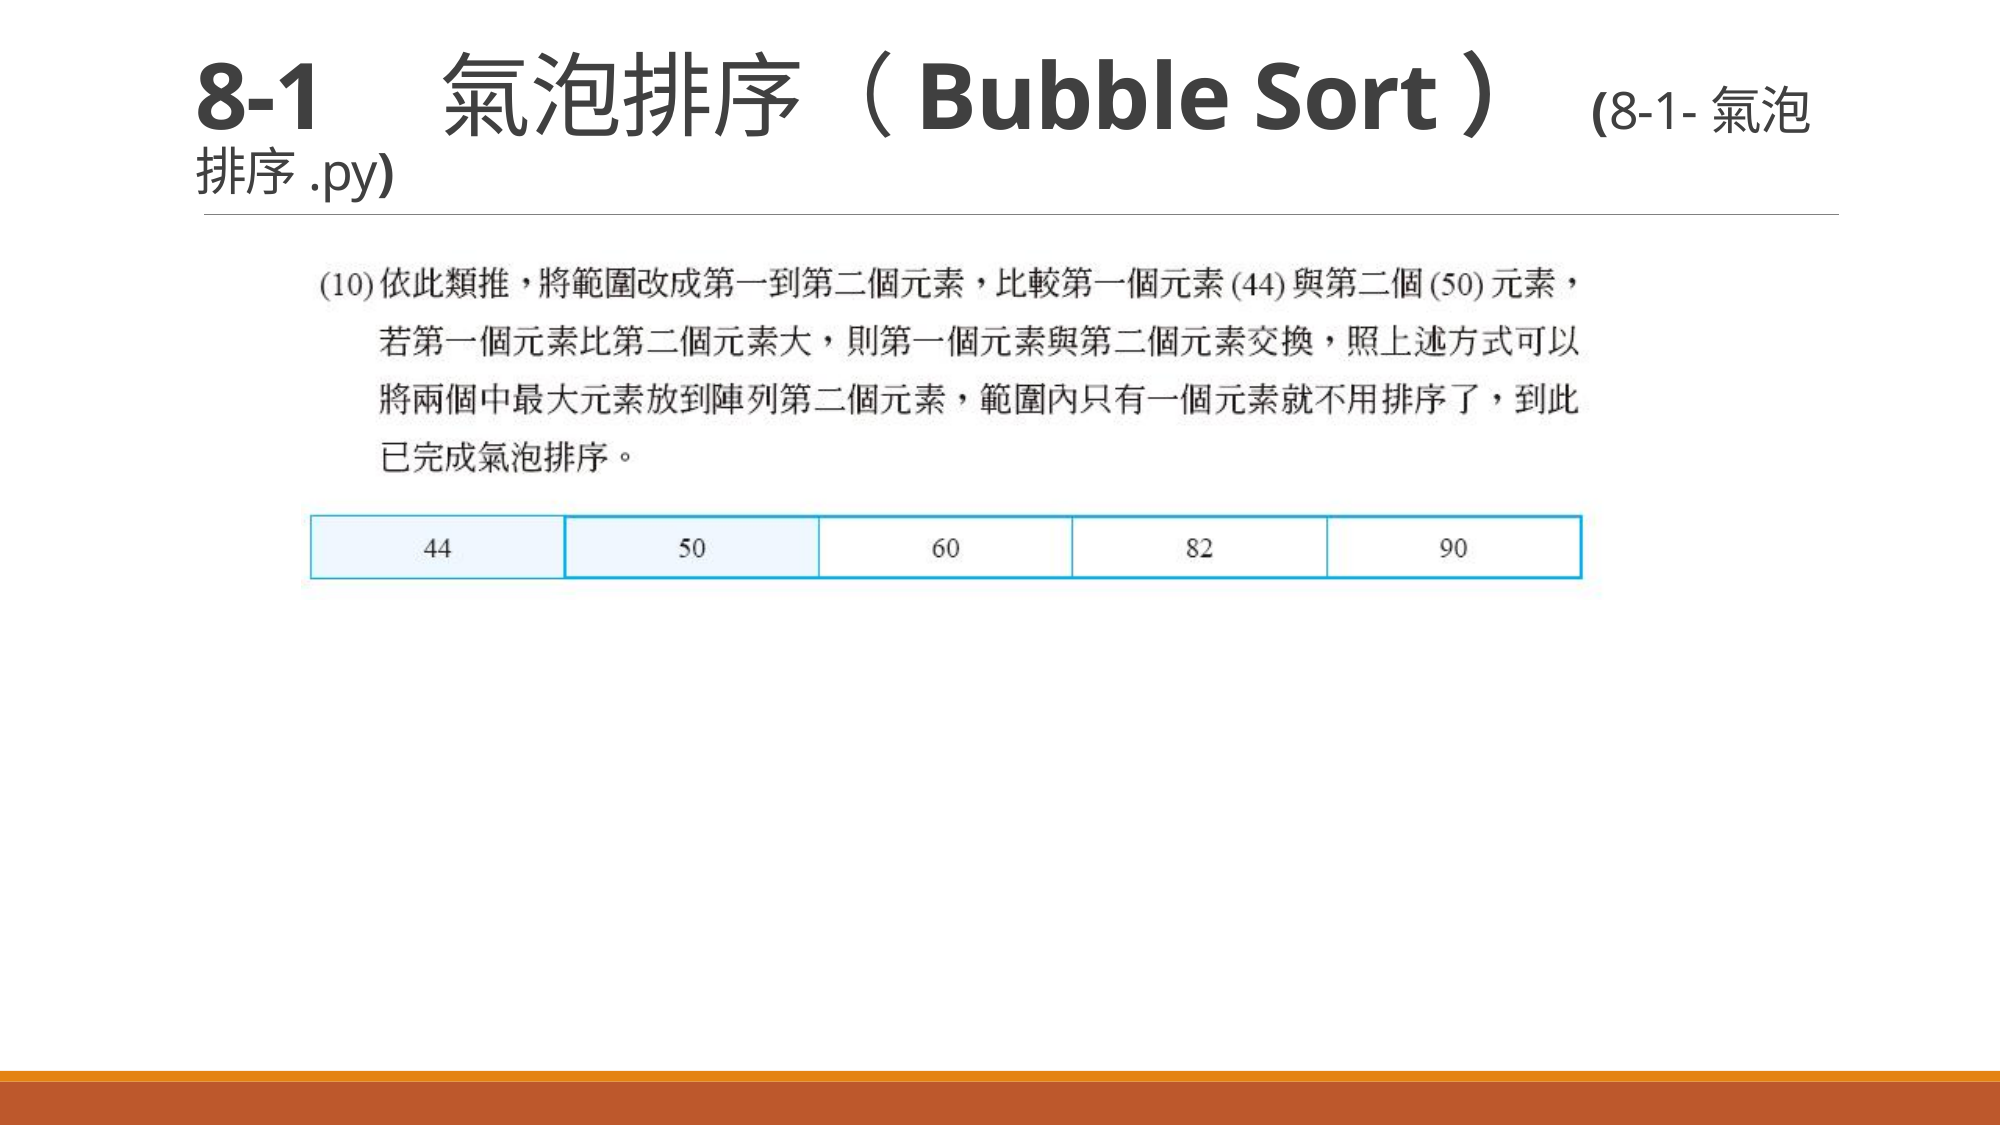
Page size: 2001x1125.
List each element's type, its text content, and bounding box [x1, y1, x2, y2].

title 8-1 氣泡排序（Bubble Sort） (8-1-氣泡排序.py) [180, 47, 1830, 209]
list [300, 250, 1619, 600]
